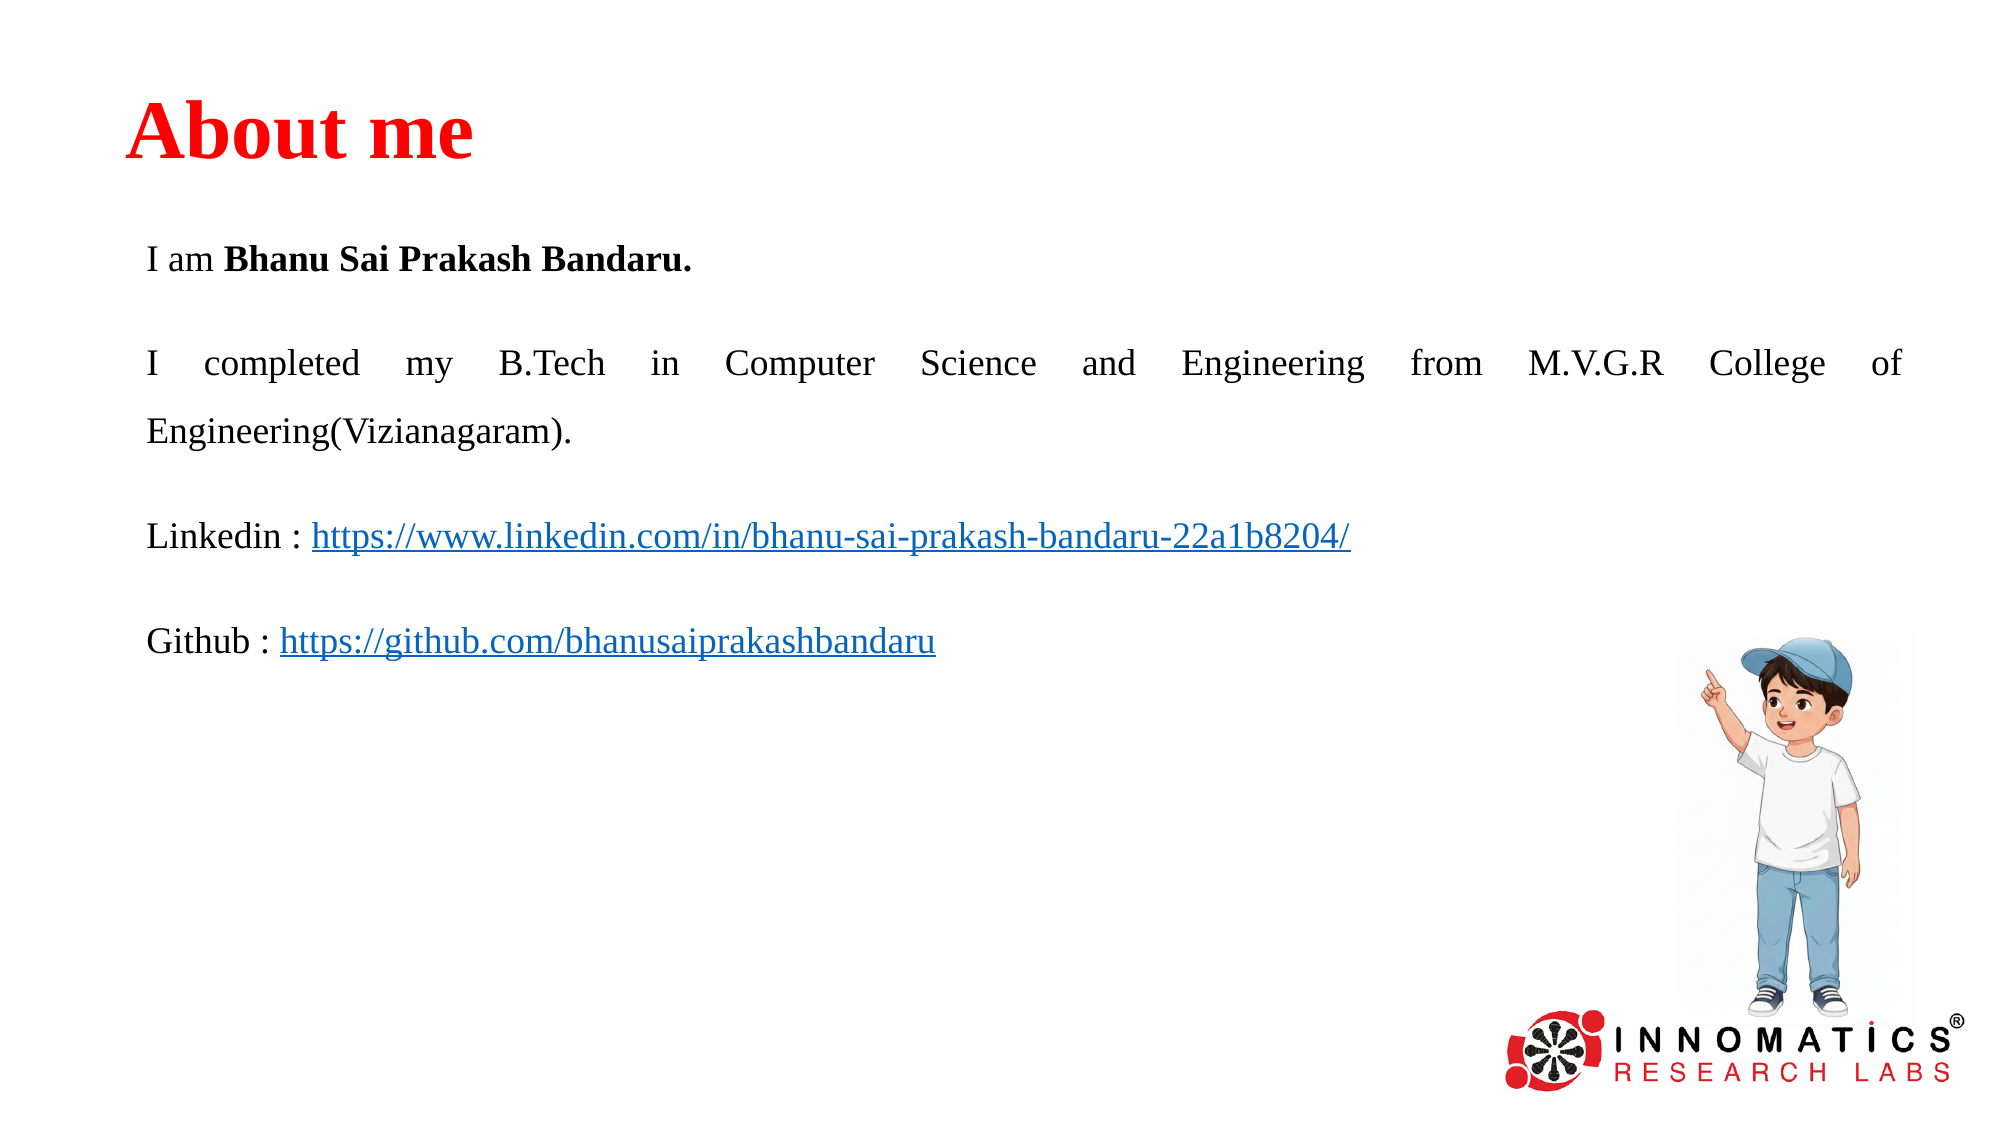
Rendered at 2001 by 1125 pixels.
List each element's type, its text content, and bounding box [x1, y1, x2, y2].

picture [1494, 622, 1974, 1109]
text_box I am Bhanu Sai Prakash Bandaru. I completed my B.Tech in Computer Science and Engineering from M.V.G.R College of Engineering(Vizianagaram). Linkedin : https://www.linkedin.com/in/bhanu-sai-prakash-bandaru-22a1b8204/ Github : https://github.com/bhanusaiprakashbandaru [56, 158, 1919, 719]
text_box About me [110, 79, 1707, 158]
